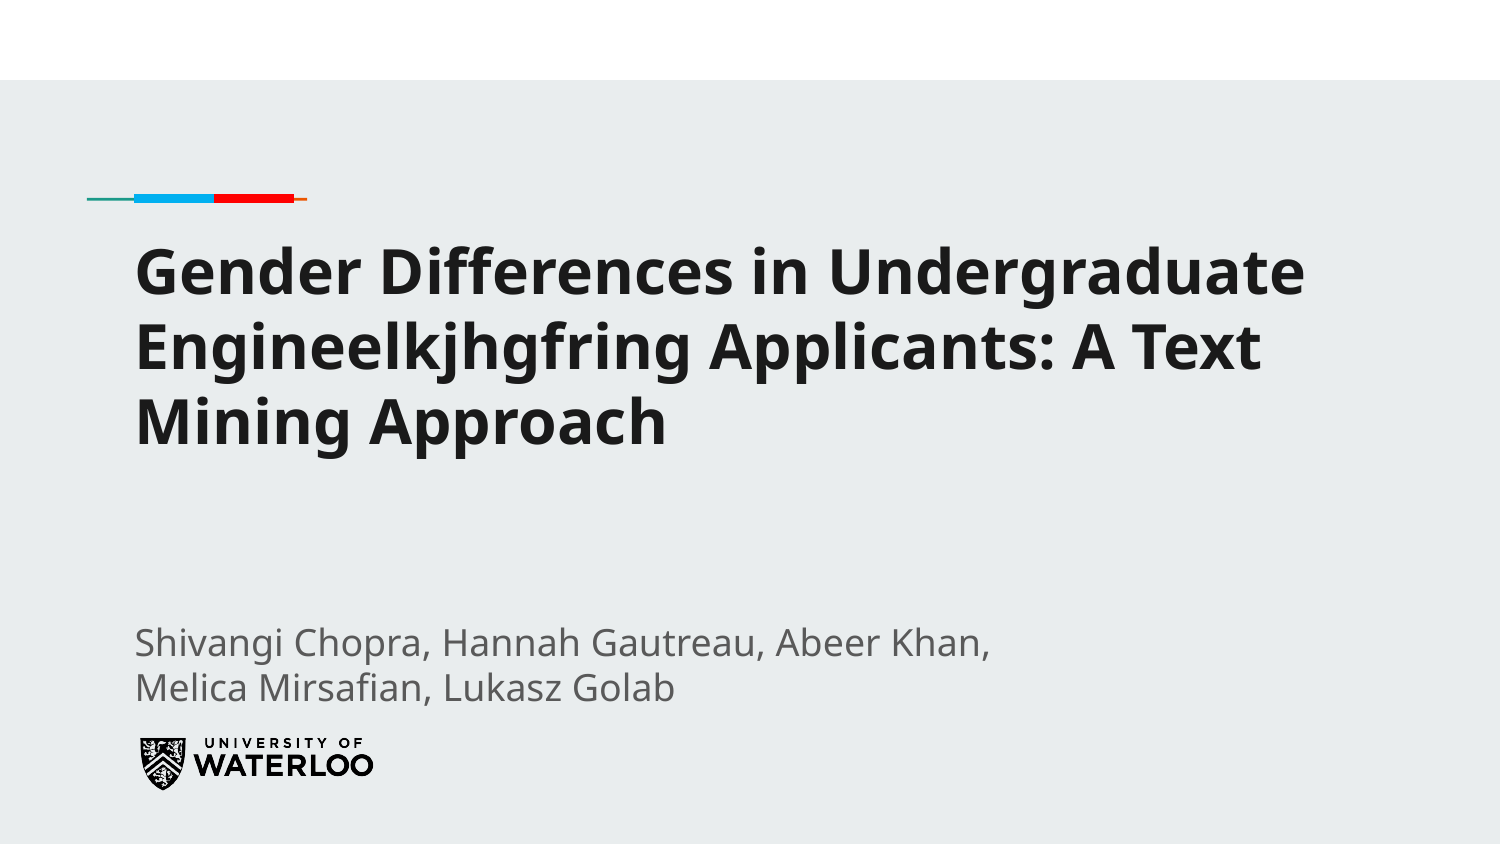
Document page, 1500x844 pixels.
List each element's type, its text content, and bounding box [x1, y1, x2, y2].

picture [94, 699, 418, 830]
title Gender Differences in Undergraduate Engineelkjhgfring Applicants: A Text Mining Approach [119, 216, 1381, 490]
subtitle Shivangi Chopra, Hannah Gautreau, Abeer Khan, Melica Mirsafian, Lukasz Golab [119, 603, 1500, 747]
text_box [119, 178, 309, 219]
